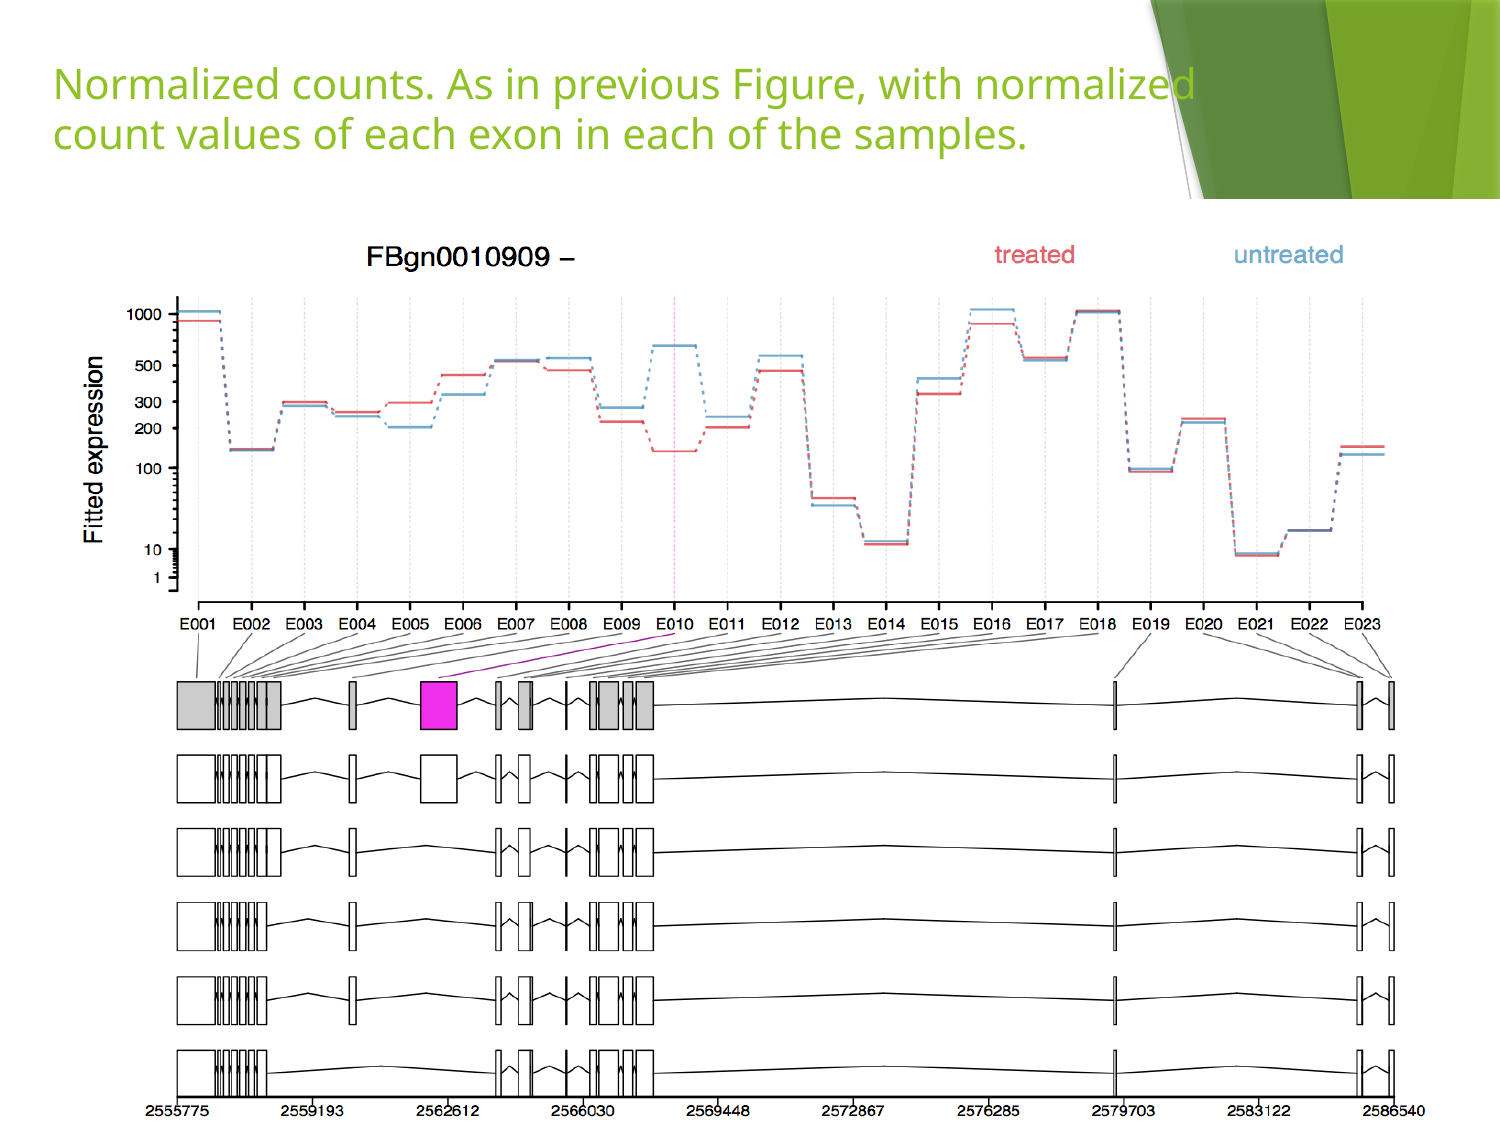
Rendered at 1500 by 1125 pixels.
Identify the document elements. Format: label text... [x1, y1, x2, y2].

title Normalized counts. As in previous Figure, with normalized count values of each exon in each of the samples. [37, 50, 1275, 198]
picture [0, 199, 1500, 1125]
